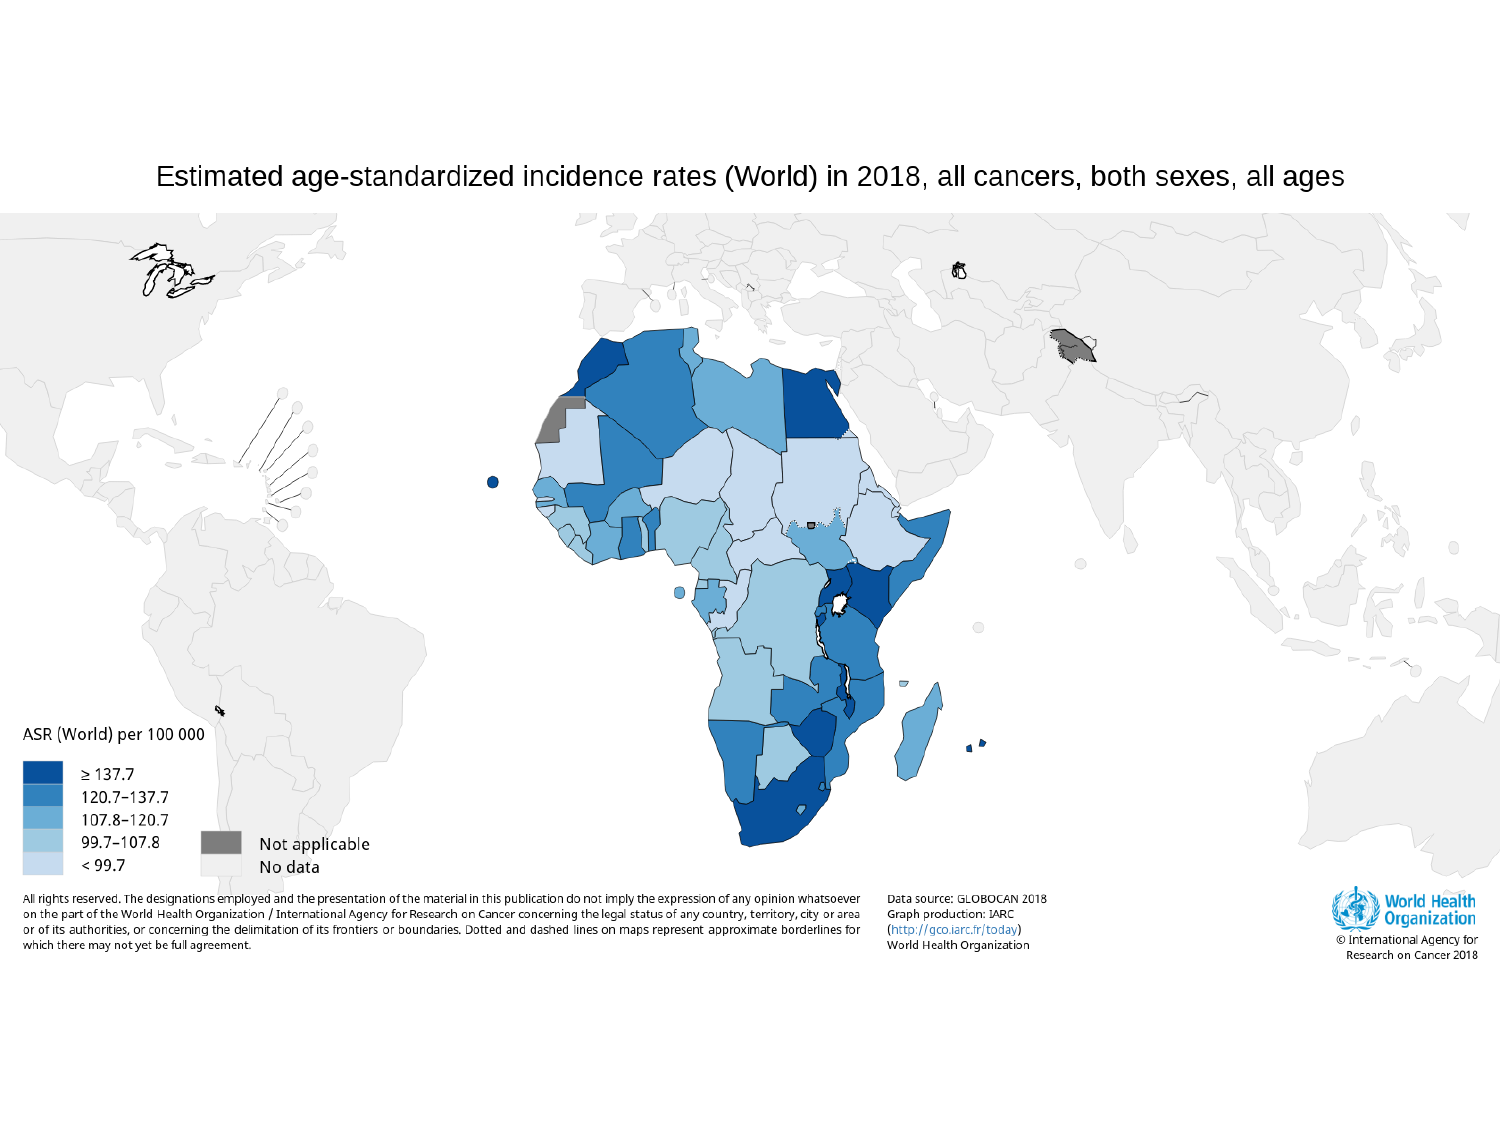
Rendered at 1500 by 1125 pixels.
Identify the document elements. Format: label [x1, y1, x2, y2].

picture [0, 140, 1500, 985]
